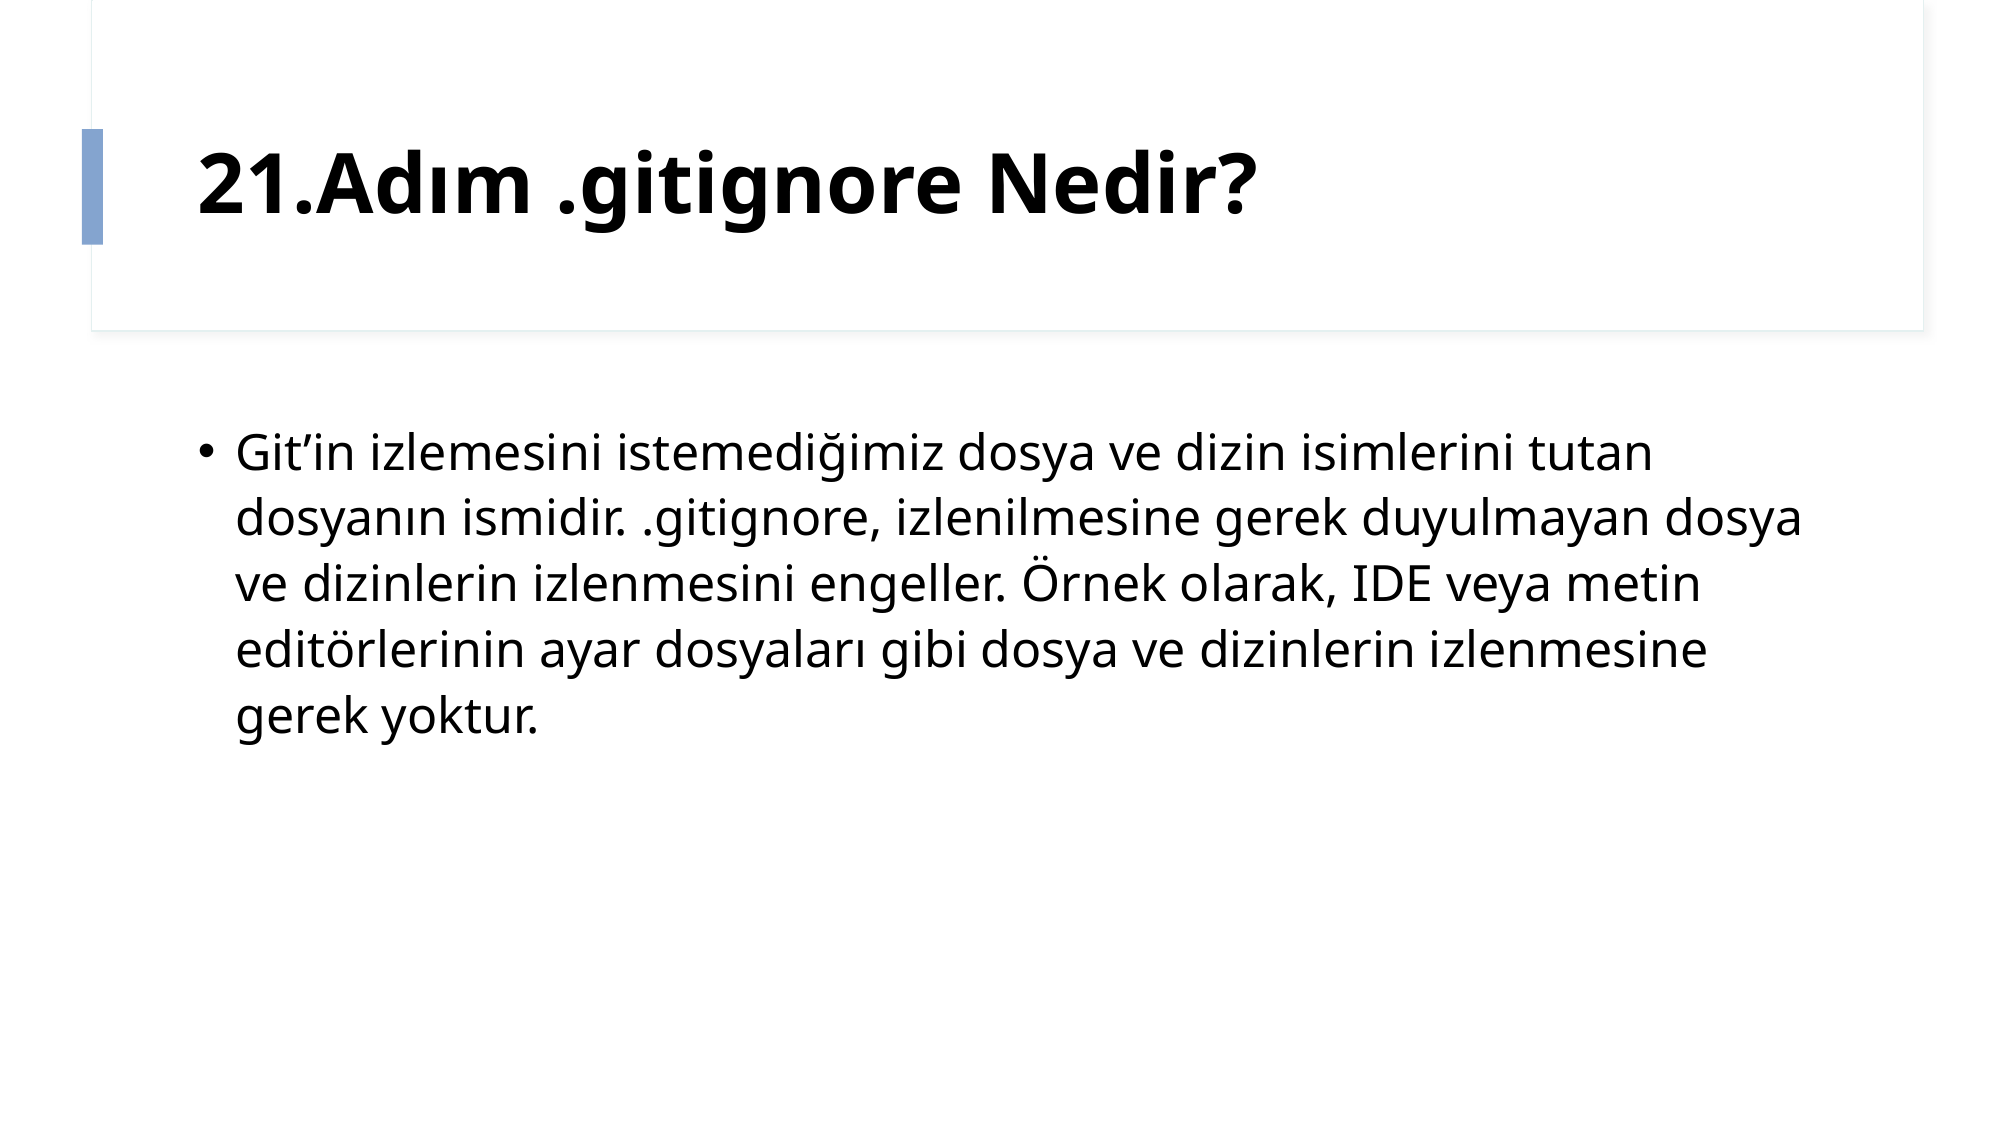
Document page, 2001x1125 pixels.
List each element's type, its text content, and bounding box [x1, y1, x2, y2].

list Git’in izlemesini istemediğimiz dosya ve dizin isimlerini tutan dosyanın ismidir. .gitignore, izlenilmesine gerek duyulmayan dosya ve dizinlerin izlenmesini engeller. Örnek olarak, IDE veya metin editörlerinin ayar dosyaları gibi dosya ve dizinlerin izlenmesine gerek yoktur. [183, 406, 1851, 1013]
title 21.Adım .gitignore Nedir? [183, 90, 1851, 284]
